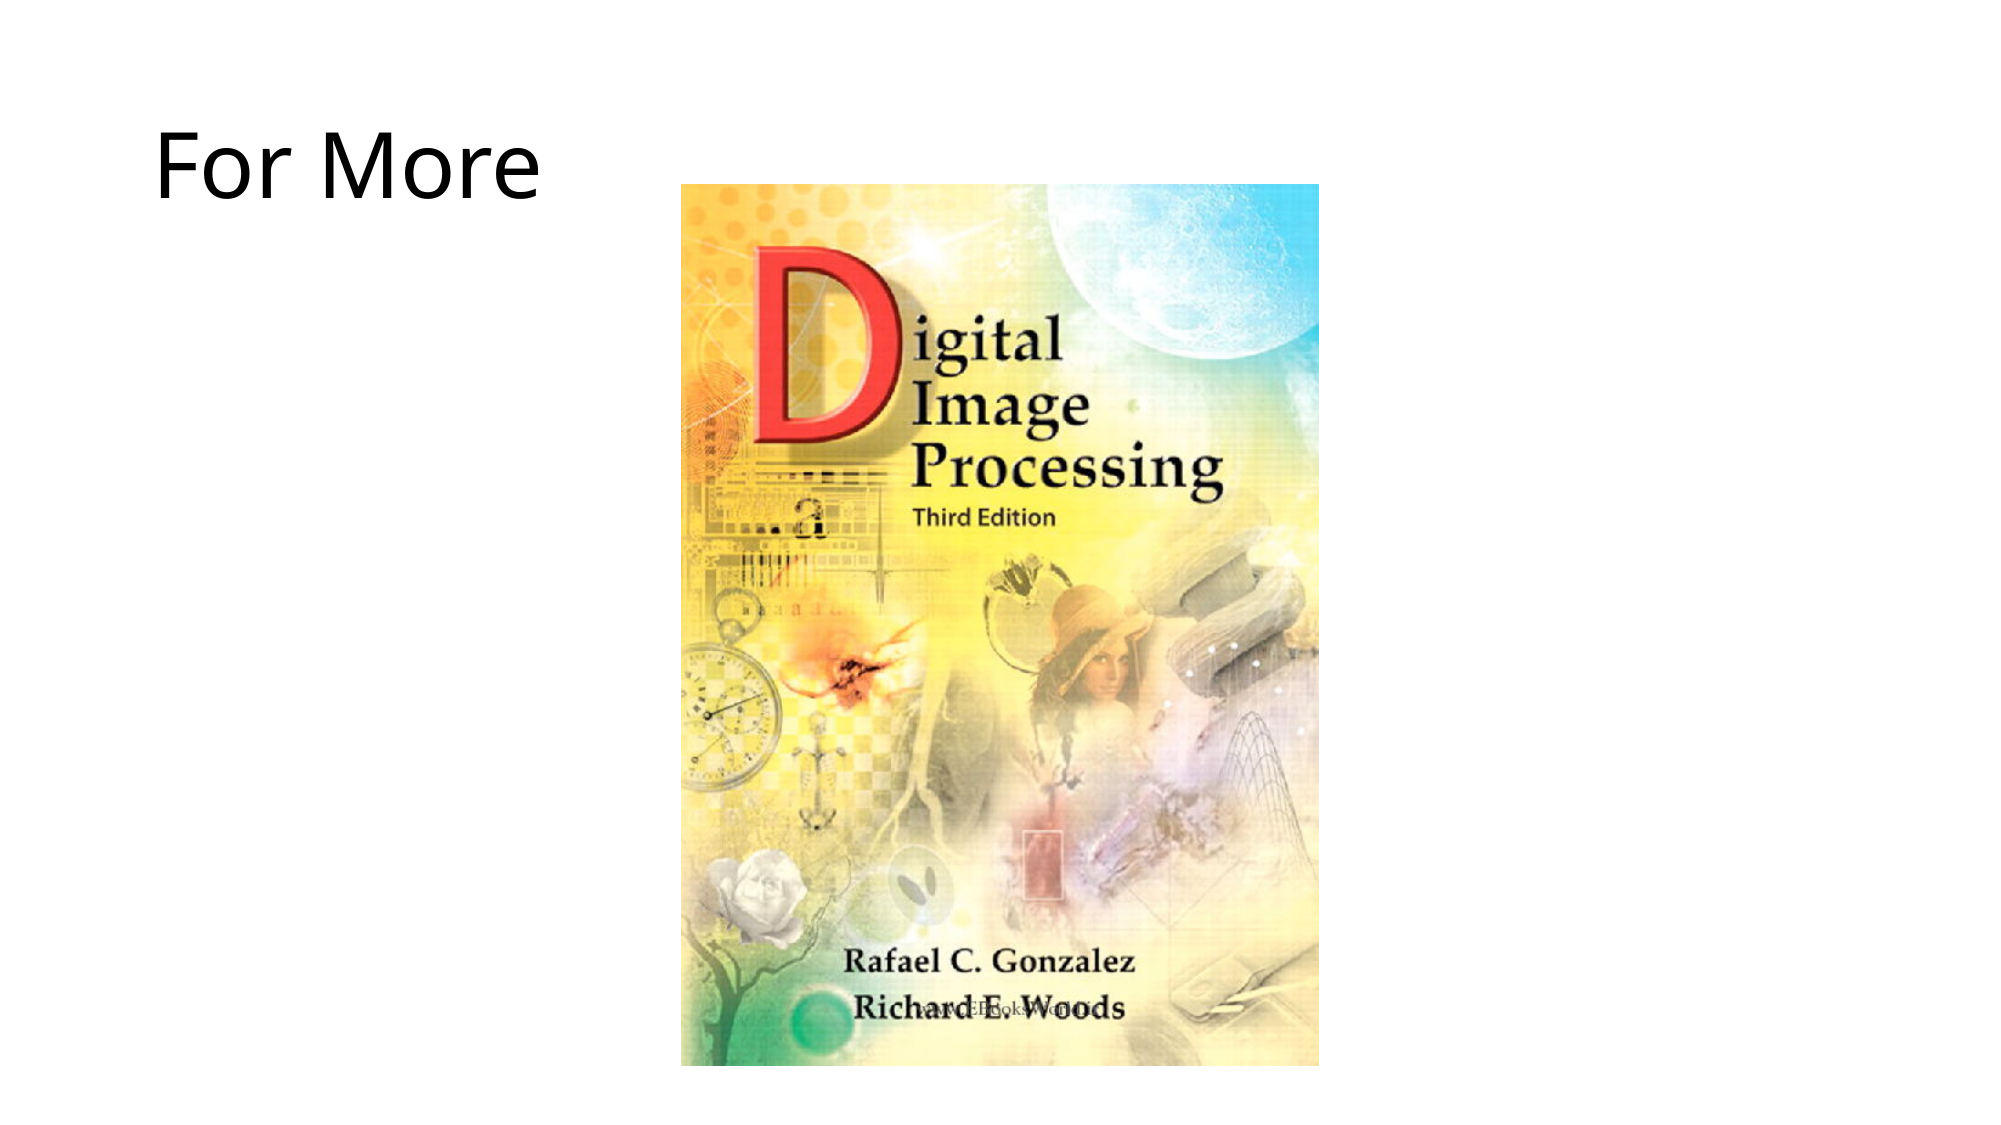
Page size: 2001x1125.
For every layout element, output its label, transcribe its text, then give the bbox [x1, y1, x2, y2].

title For More [137, 59, 1863, 278]
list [681, 184, 1319, 1066]
